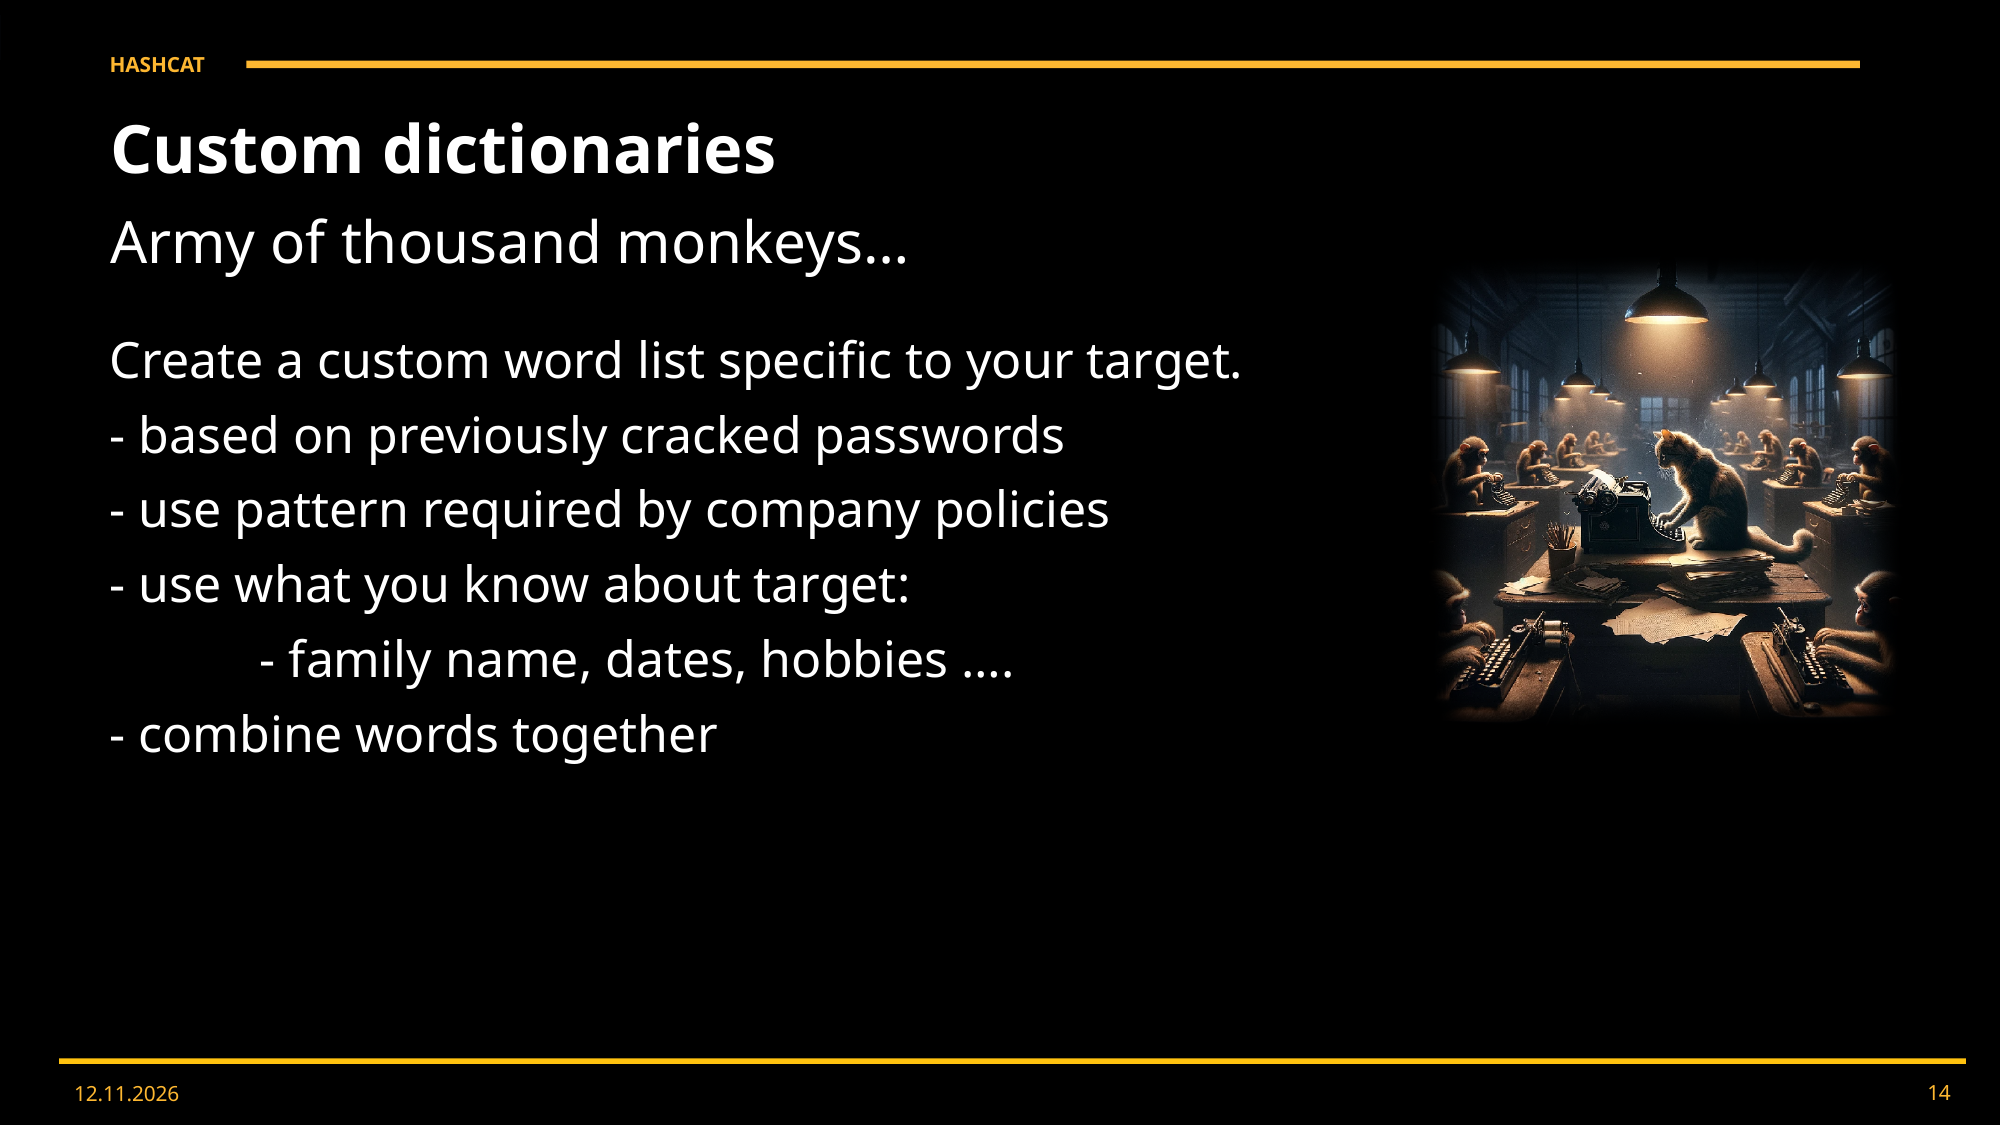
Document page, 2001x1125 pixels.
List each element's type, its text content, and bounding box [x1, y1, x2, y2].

list Create a custom word list specific to your target. - based on previously cracked passwords - use pattern required by company policies - use what you know about target: - family name, dates, hobbies …. - combine words together [94, 327, 1411, 1020]
subtitle Army of thousand monkeys… [94, 205, 1956, 301]
slide_number 14 [1515, 1074, 1966, 1113]
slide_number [59, 1075, 437, 1114]
picture [1426, 253, 1906, 732]
title Custom dictionaries [94, 101, 1154, 203]
text_box [437, 1020, 1228, 1125]
